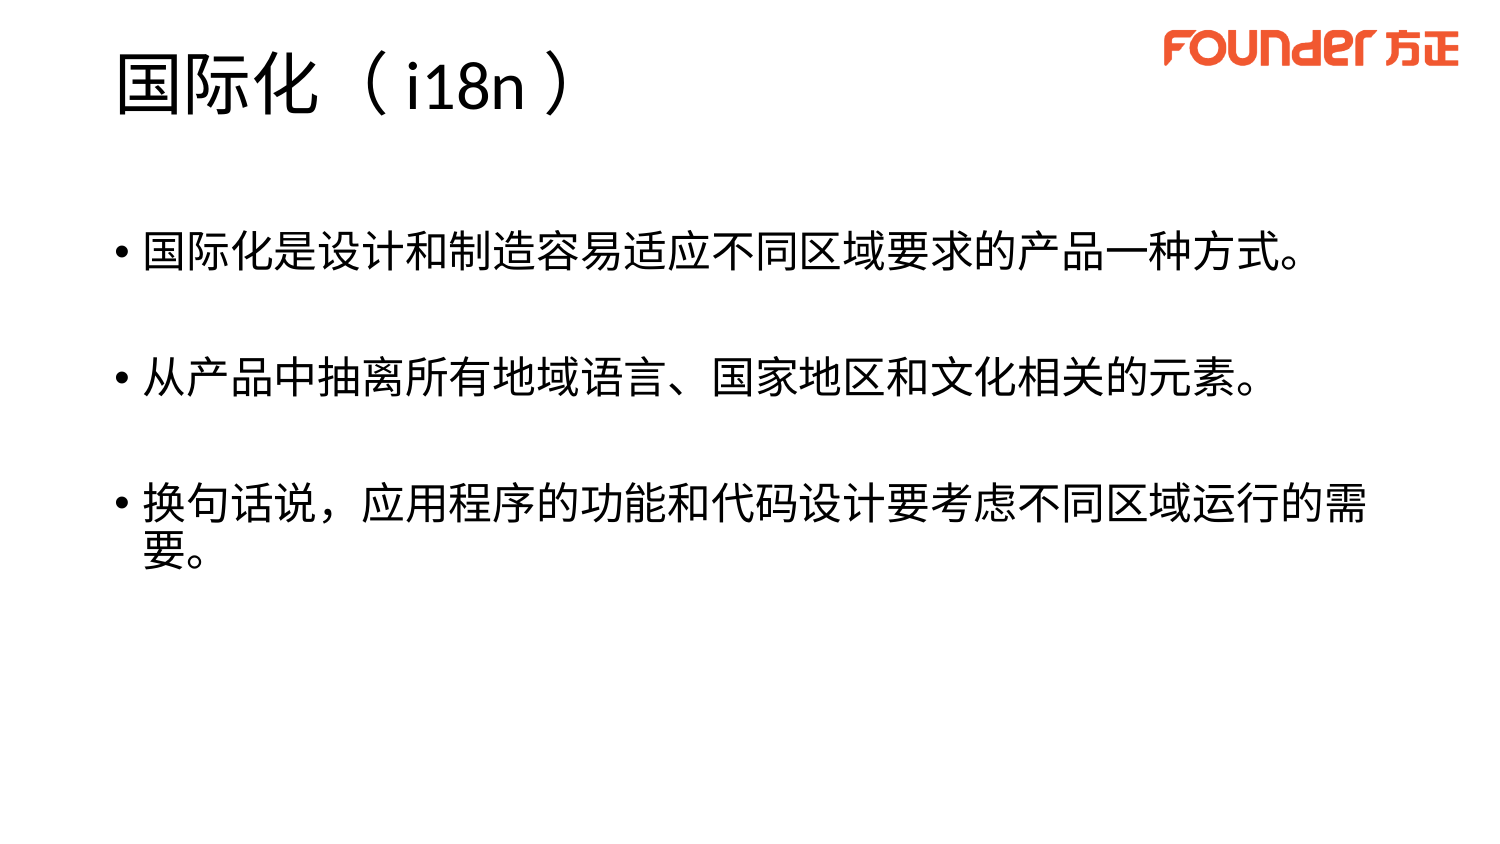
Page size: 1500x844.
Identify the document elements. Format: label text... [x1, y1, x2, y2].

list 国际化是设计和制造容易适应不同区域要求的产品一种方式。 从产品中抽离所有地域语言、国家地区和文化相关的元素。 换句话说，应用程序的功能和代码设计要考虑不同区域运行的需要。 [103, 224, 1397, 760]
picture [1136, 0, 1485, 102]
title 国际化（i18n） [103, 44, 1397, 208]
